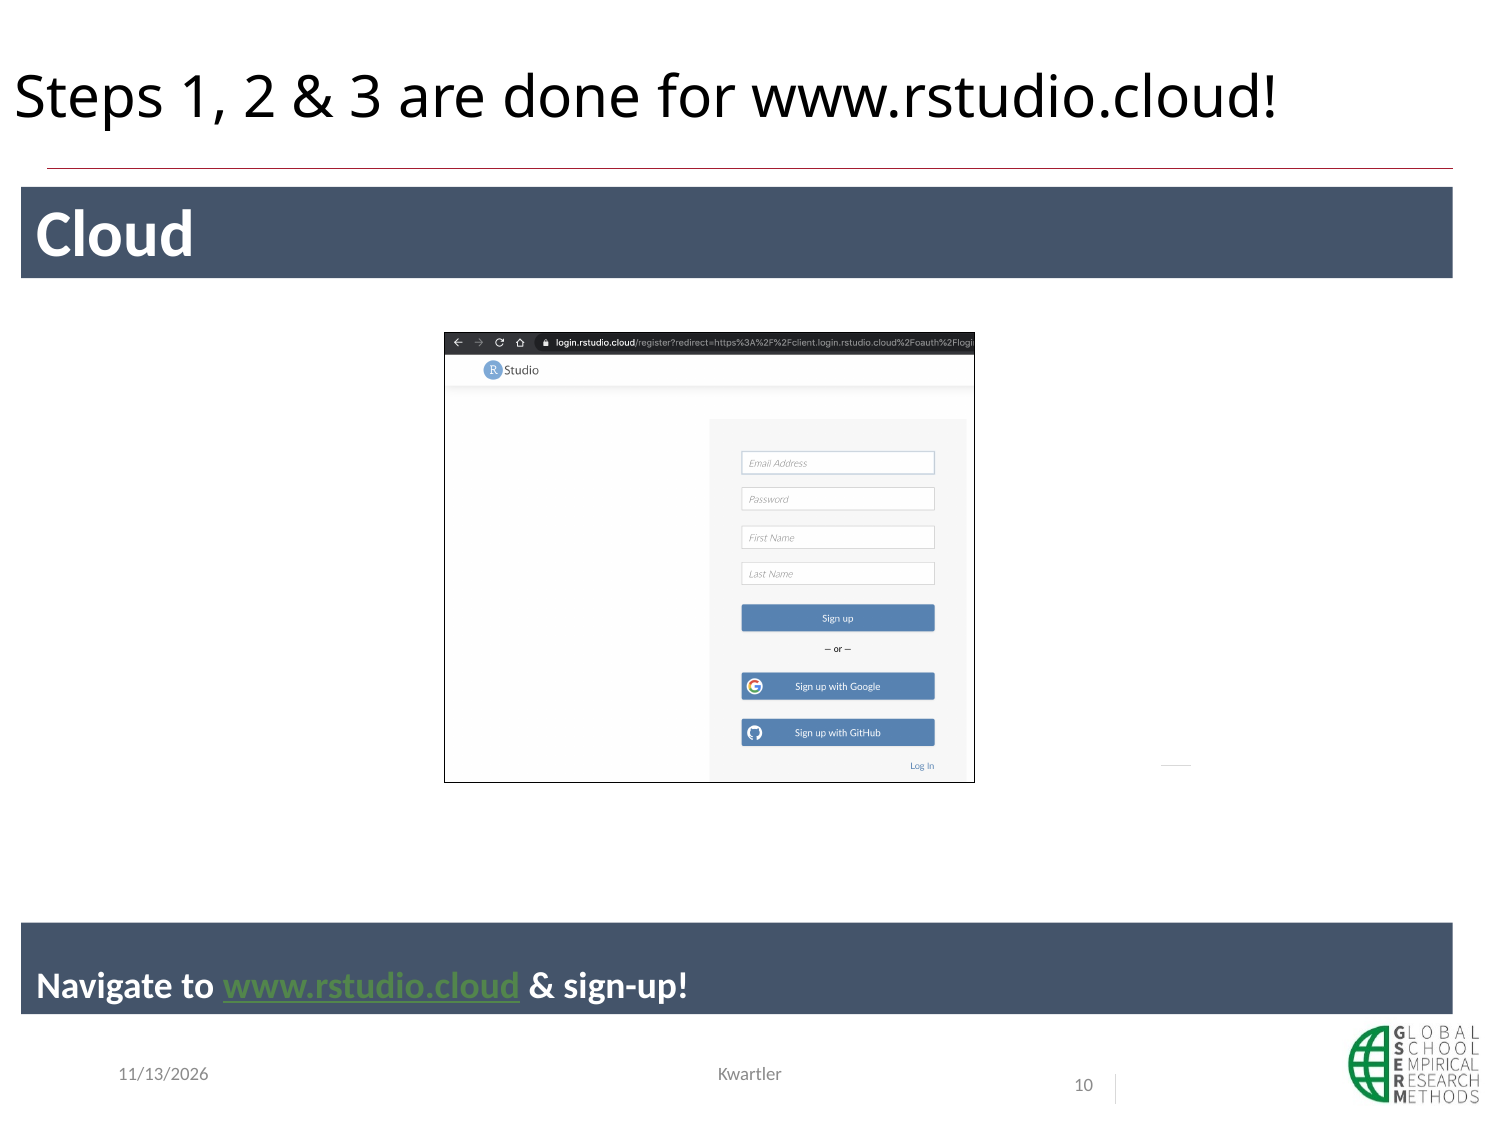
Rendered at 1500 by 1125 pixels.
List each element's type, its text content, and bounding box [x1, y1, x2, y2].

footer Kwartler [496, 1042, 1004, 1103]
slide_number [103, 1042, 441, 1103]
picture [444, 332, 975, 783]
title Steps 1, 2 & 3 are done for www.rstudio.cloud! [0, 59, 1500, 157]
list Cloud [21, 186, 1453, 279]
picture [1342, 1017, 1500, 1106]
slide_number 10 [1059, 1042, 1200, 1103]
text_box Navigate to www.rstudio.cloud & sign-up! [21, 922, 1453, 1015]
